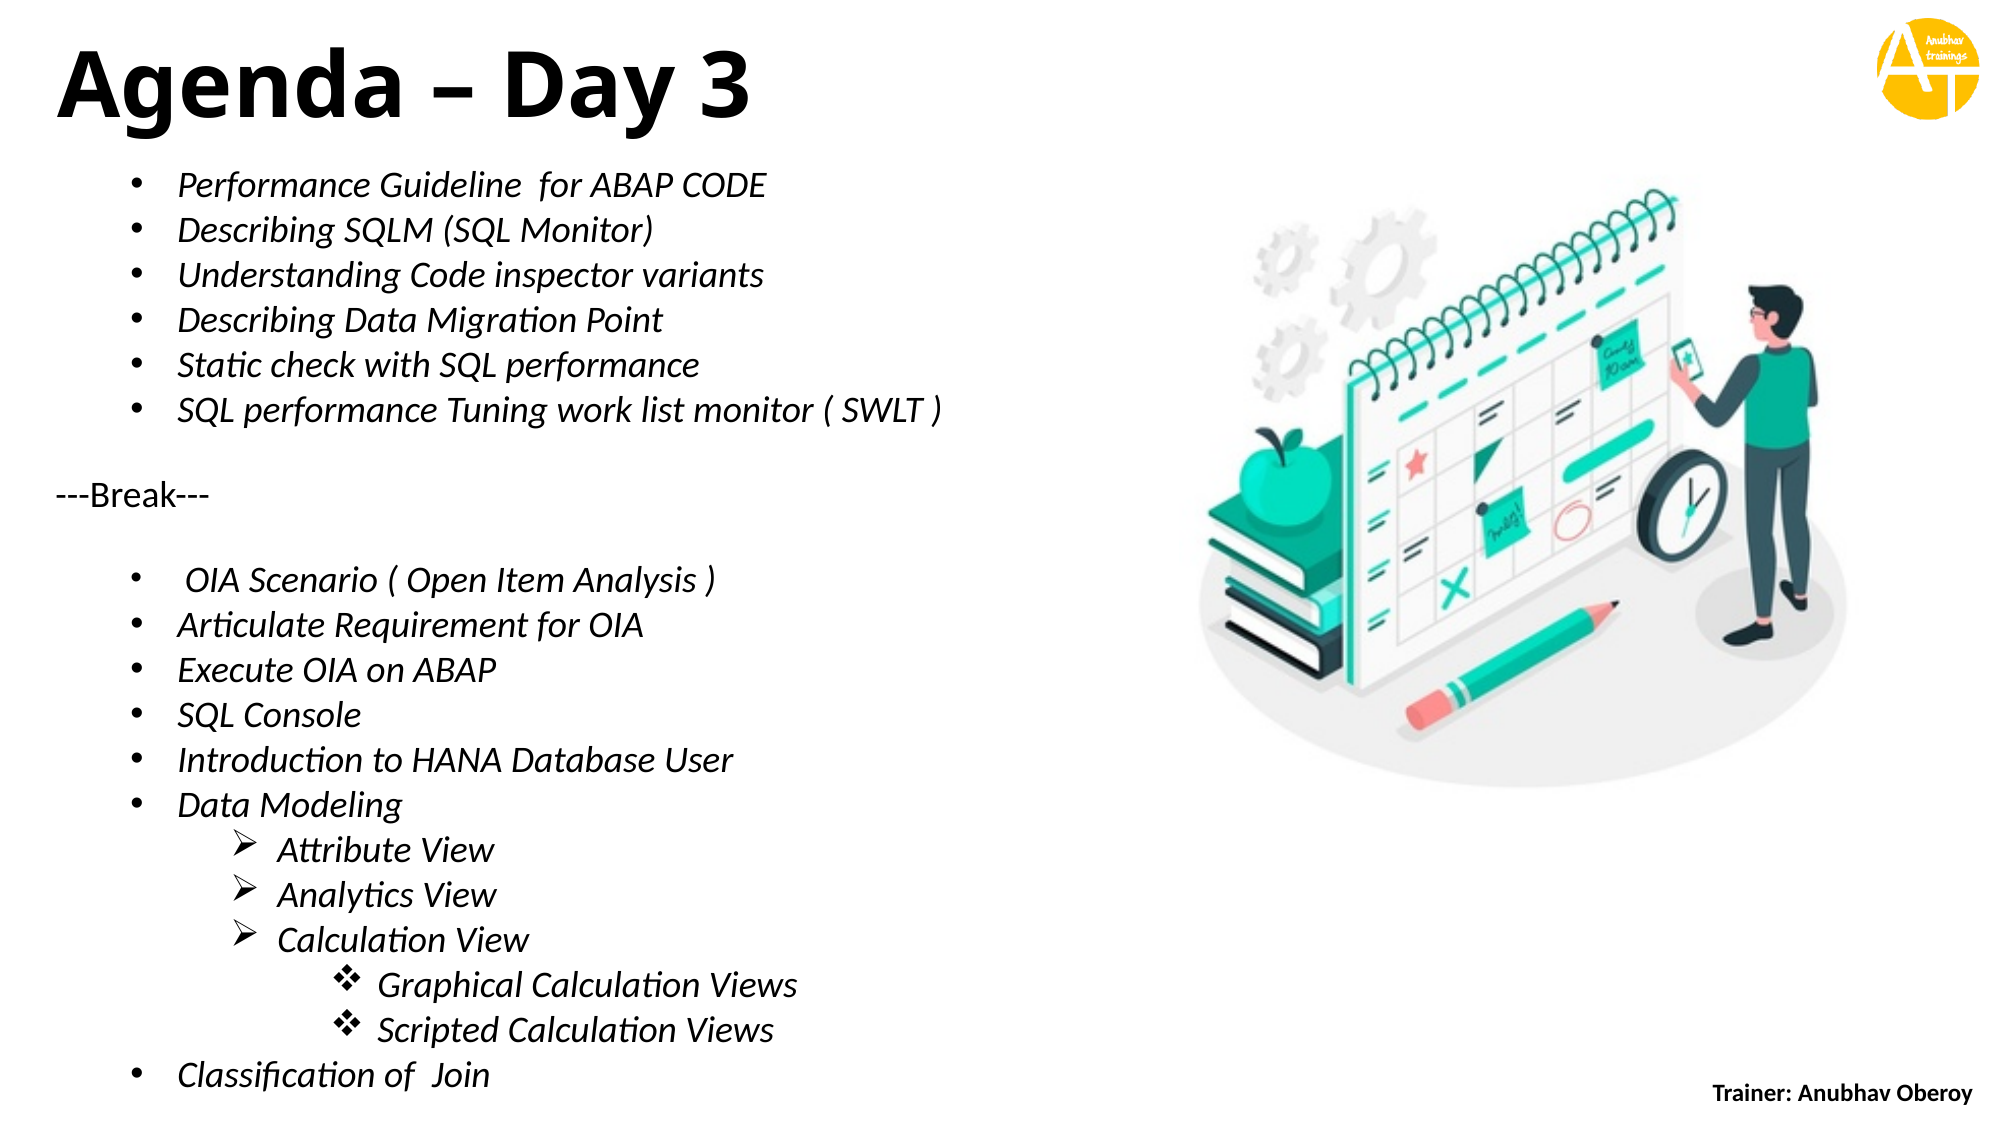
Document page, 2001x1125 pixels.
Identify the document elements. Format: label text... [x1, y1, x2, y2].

text_box Agenda – Day 3 [42, 30, 1896, 148]
text_box Performance Guideline for ABAP CODE Describing SQLM (SQL Monitor) Understanding Code inspector variants Describing Data Migration Point Static check with SQL performance SQL performance Tuning work list monitor ( SWLT ) ---Break--- OIA Scenario ( Open Item Analysis ) Articulate Requirement for OIA Execute OIA on ABAP SQL Console Introduction to HANA Database User Data Modeling Attribute View Analytics View Calculation View Graphical Calculation Views Scripted Calculation Views Classification of Join [40, 152, 1960, 1102]
footer Trainer: Anubhav Oberoy [1660, 1074, 2000, 1108]
picture [1179, 143, 1867, 830]
picture [1866, 11, 1985, 128]
